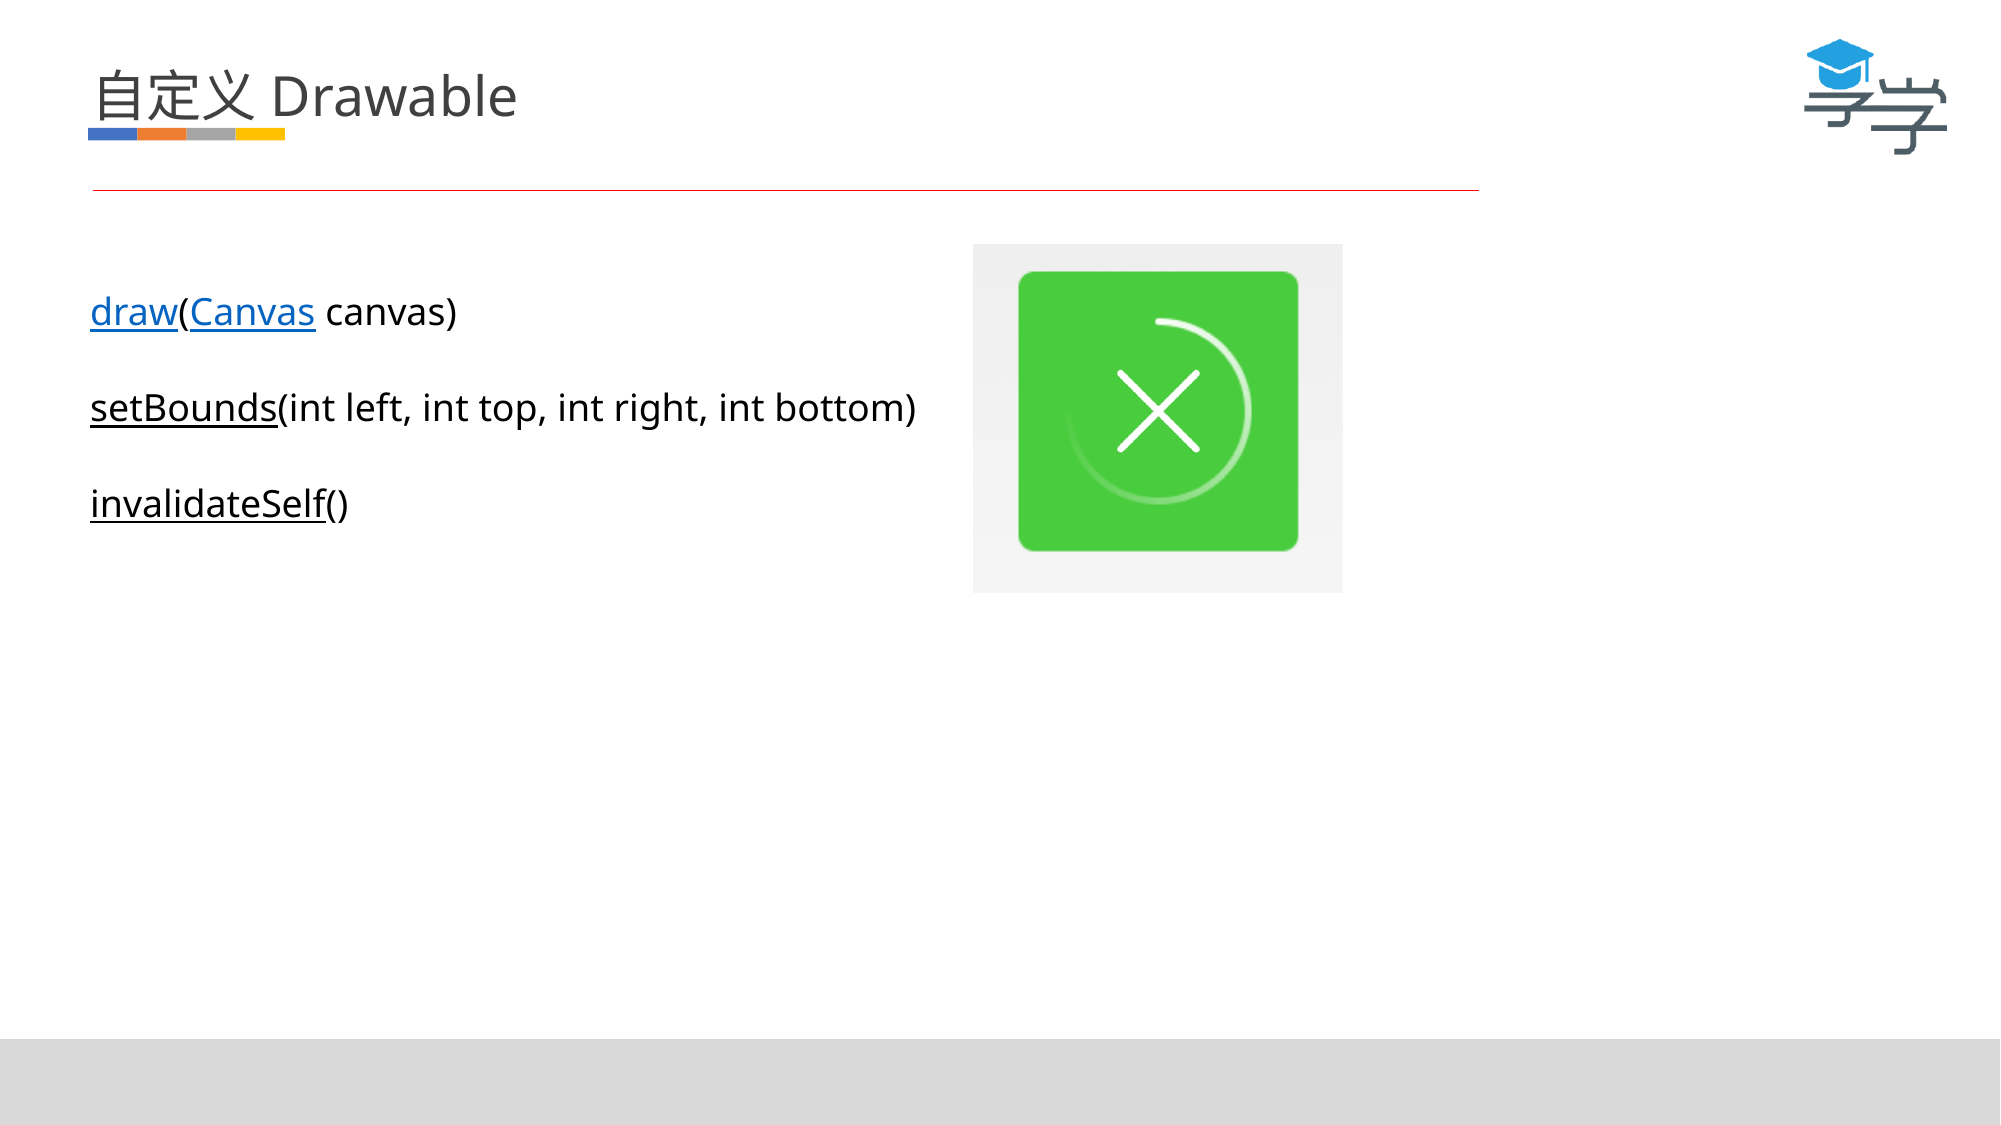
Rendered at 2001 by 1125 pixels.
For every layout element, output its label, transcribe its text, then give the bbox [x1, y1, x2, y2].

text_box 自定义Drawable [91, 60, 781, 128]
picture [973, 244, 1343, 593]
picture [1799, 20, 1952, 173]
text_box draw(Canvas canvas) setBounds(int left, int top, int right, int bottom) invalidateSelf() [75, 280, 932, 539]
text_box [88, 127, 285, 141]
